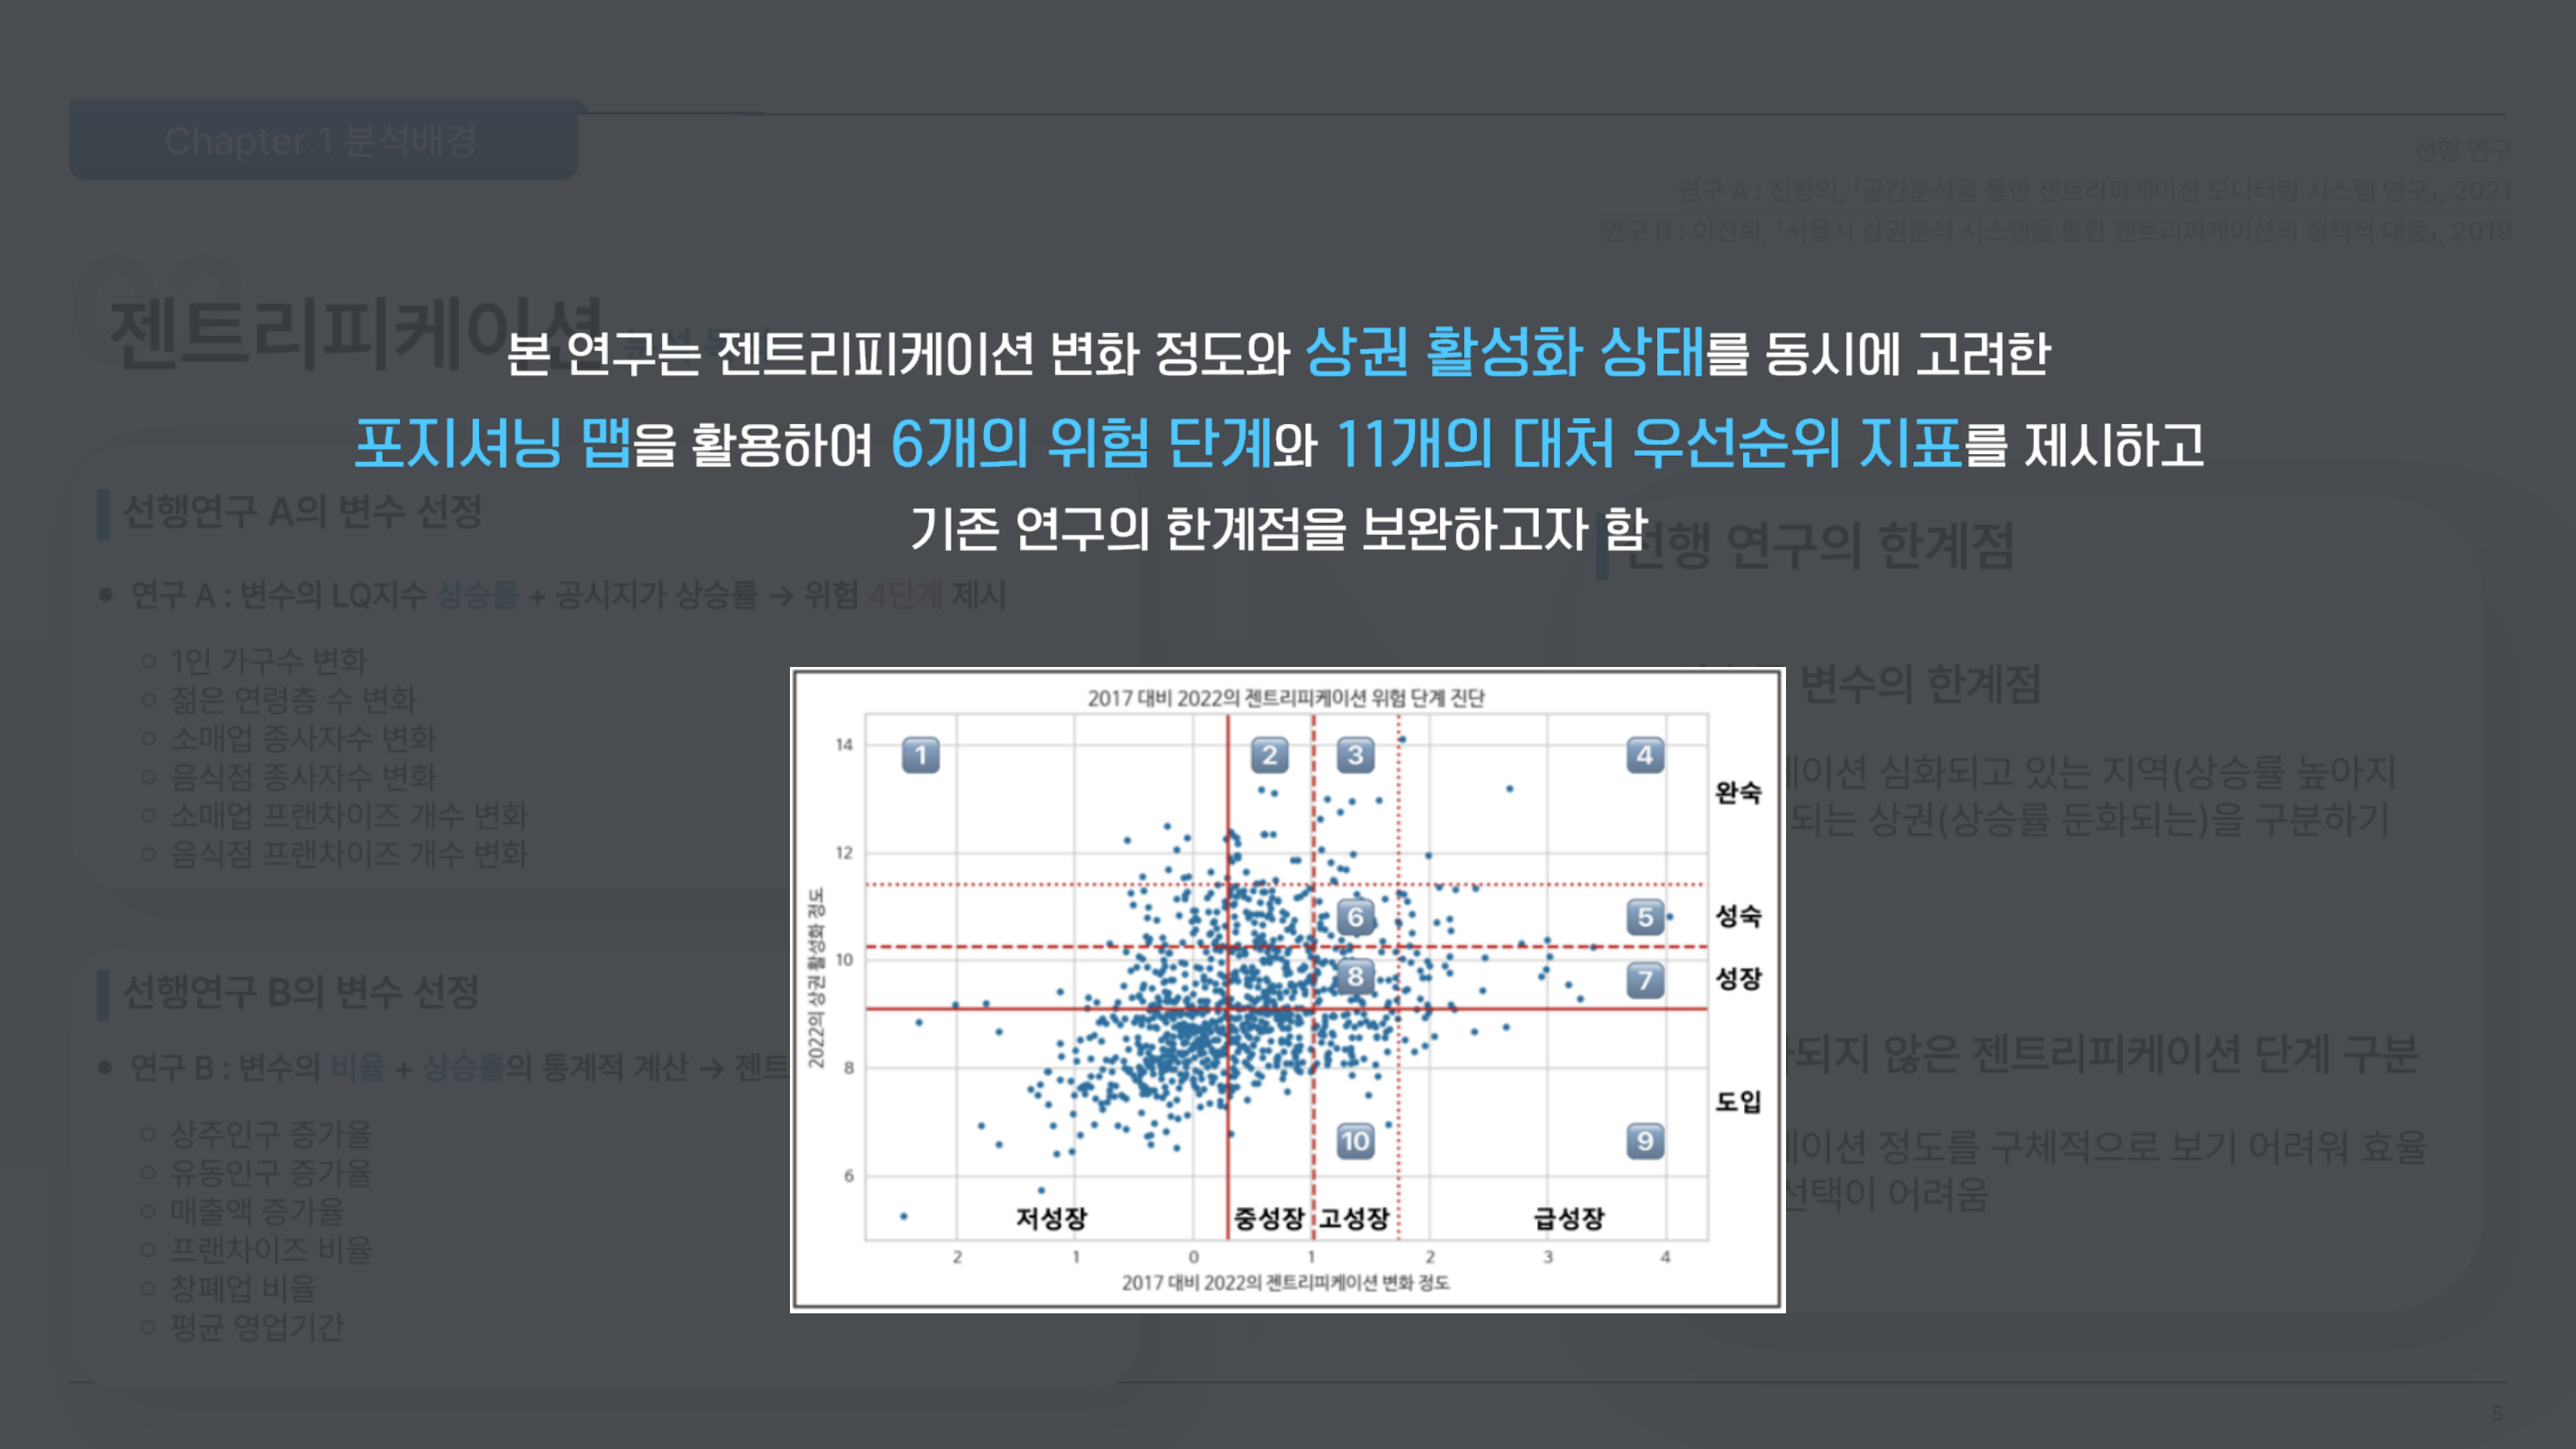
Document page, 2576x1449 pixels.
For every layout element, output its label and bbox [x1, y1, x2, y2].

text_box [790, 703, 1786, 1314]
picture [108, 138, 2386, 694]
text_box [0, 0, 2576, 1449]
